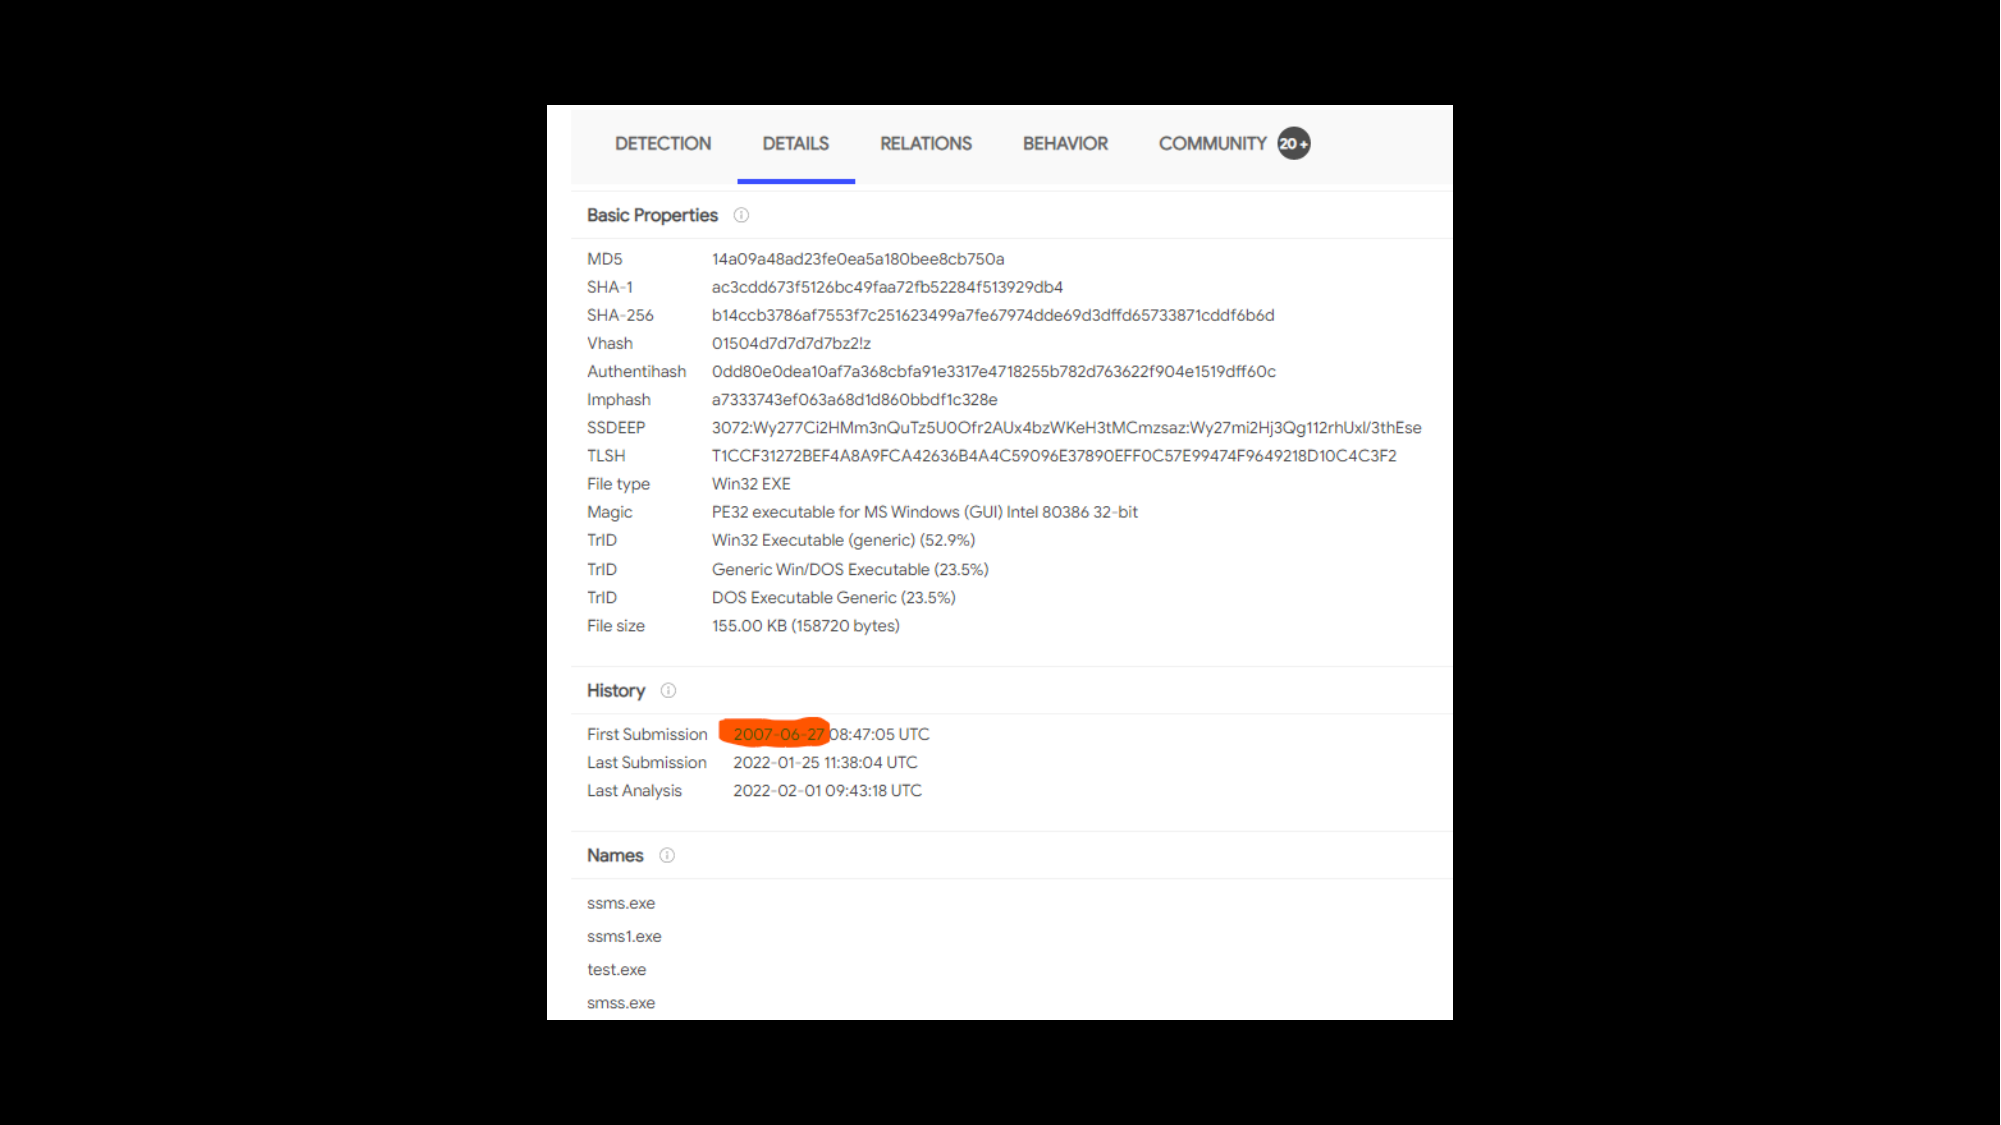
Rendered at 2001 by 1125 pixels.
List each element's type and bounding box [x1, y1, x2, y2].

list [547, 105, 1453, 1020]
